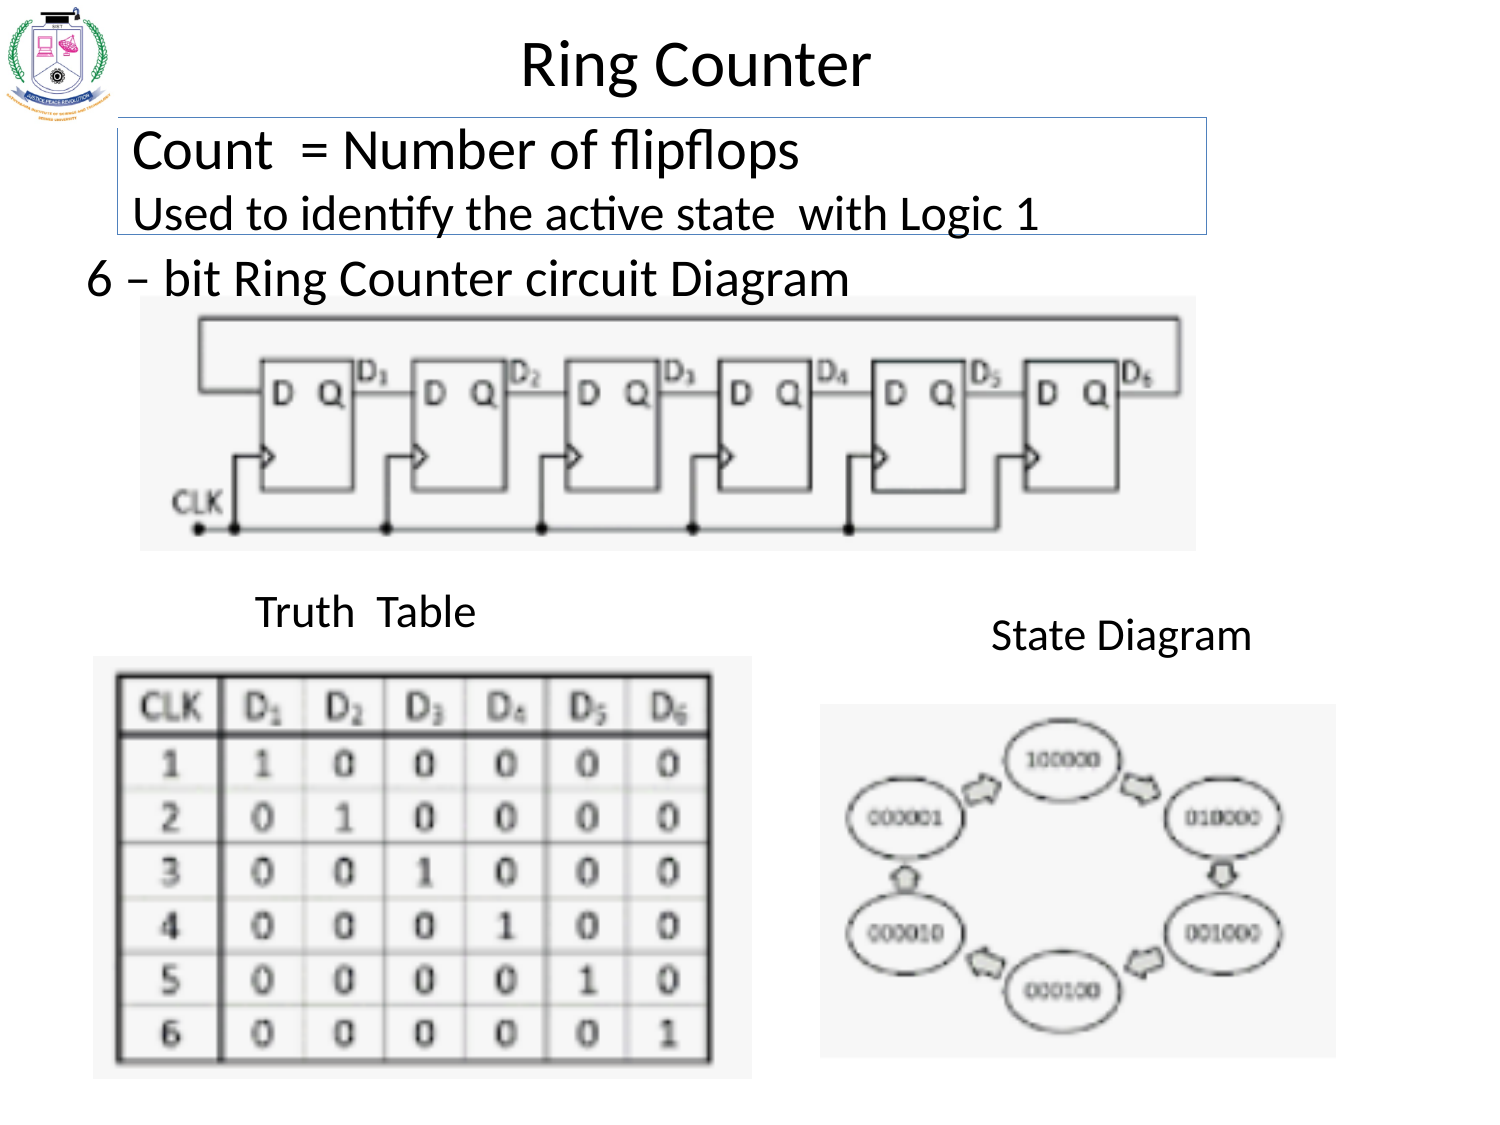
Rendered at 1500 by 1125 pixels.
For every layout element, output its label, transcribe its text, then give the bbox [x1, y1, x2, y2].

picture [820, 704, 1337, 1079]
title Ring Counter [339, 11, 1055, 108]
picture [0, 0, 118, 128]
picture [93, 655, 752, 1079]
text_box Count = Number of flipflops Used to identify the active state with Logic 1 [117, 117, 1207, 235]
picture [140, 293, 1196, 552]
text_box 6 – bit Ring Counter circuit Diagram [70, 234, 868, 317]
text_box State Diagram [861, 595, 1383, 668]
text_box Truth Table [105, 572, 627, 645]
